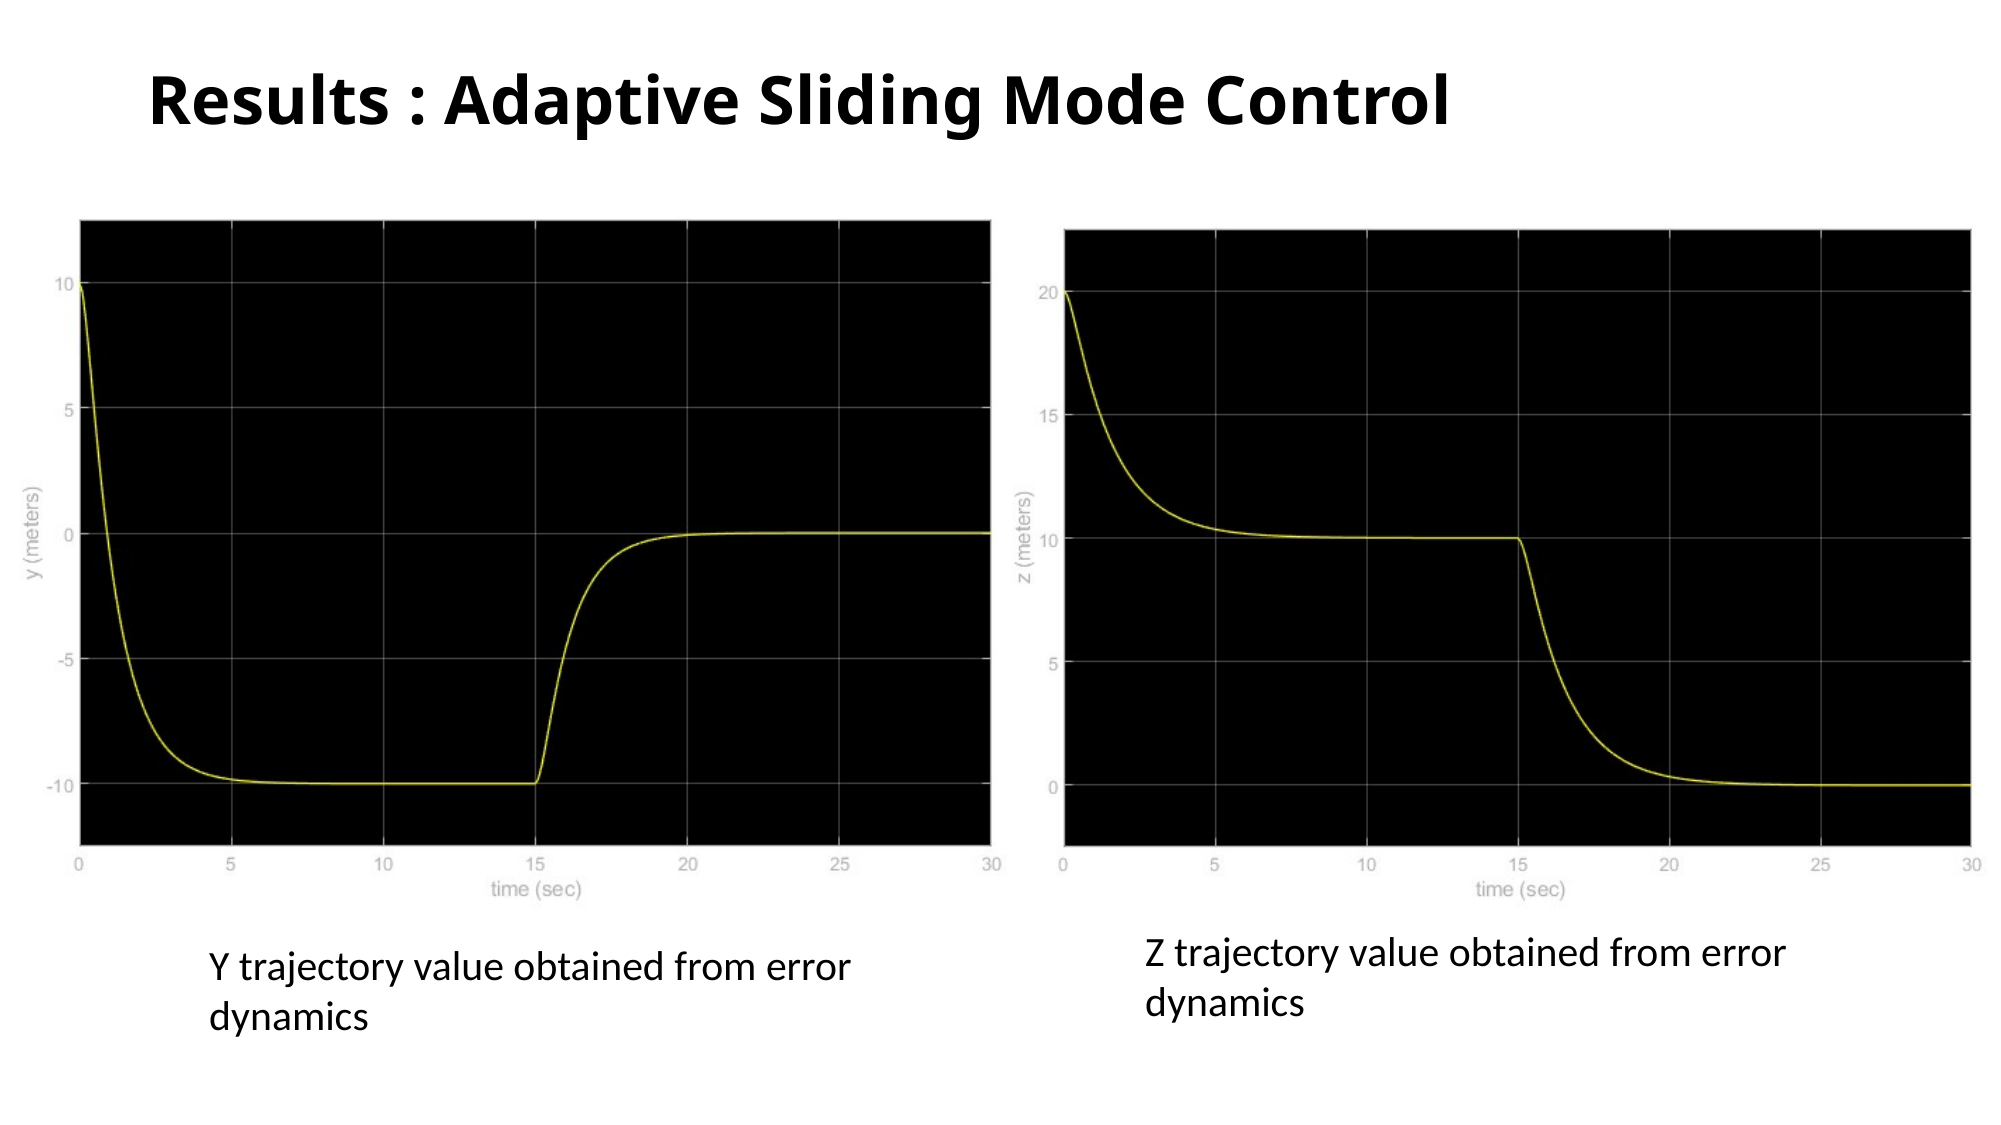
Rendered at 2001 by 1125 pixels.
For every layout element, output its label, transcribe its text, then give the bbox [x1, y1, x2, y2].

title Results : Adaptive Sliding Mode Control [132, 0, 2000, 147]
text_box Y trajectory value obtained from error dynamics [194, 931, 948, 1047]
text_box Z trajectory value obtained from error dynamics [1130, 917, 1884, 1033]
picture [19, 207, 1993, 910]
